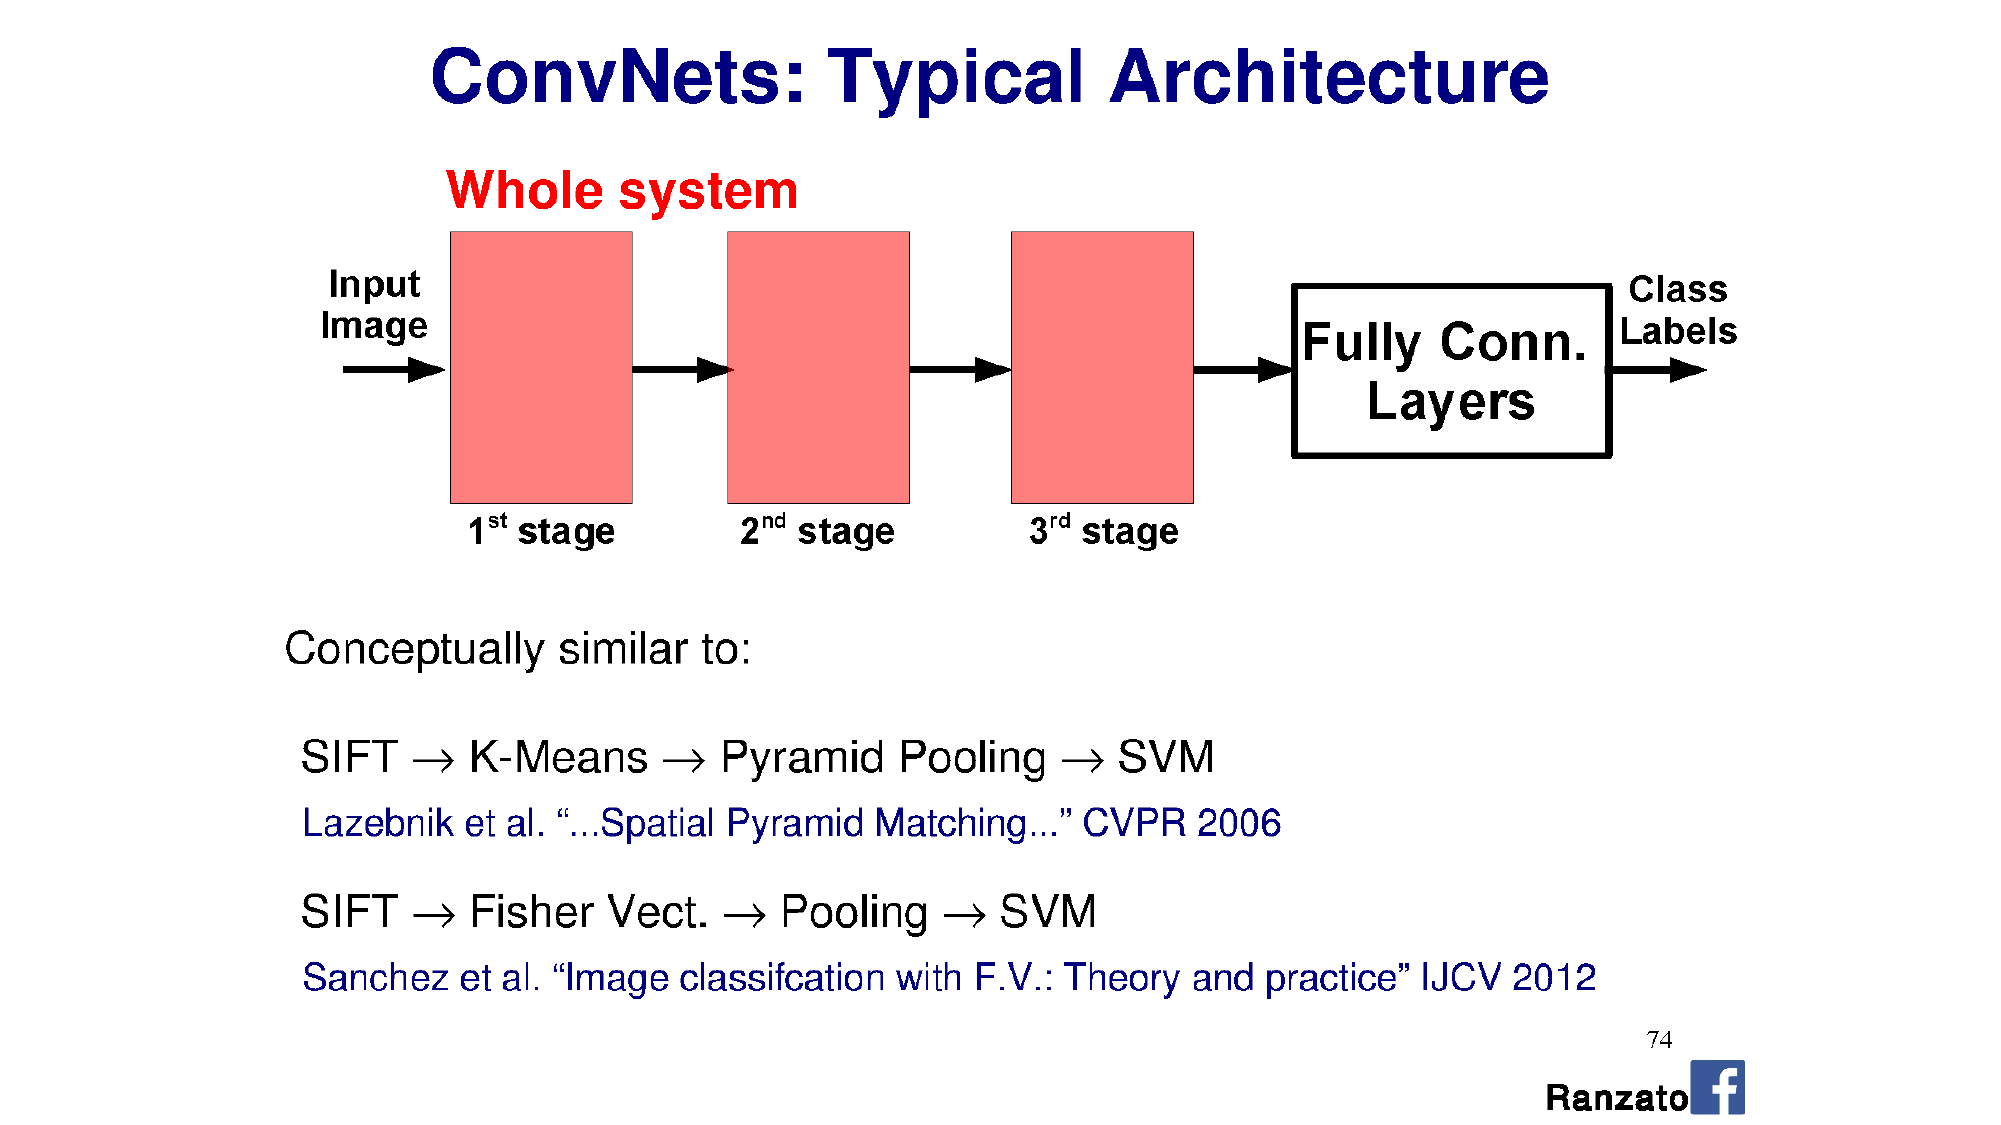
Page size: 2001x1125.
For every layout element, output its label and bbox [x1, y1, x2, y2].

picture [251, 1, 1749, 1125]
